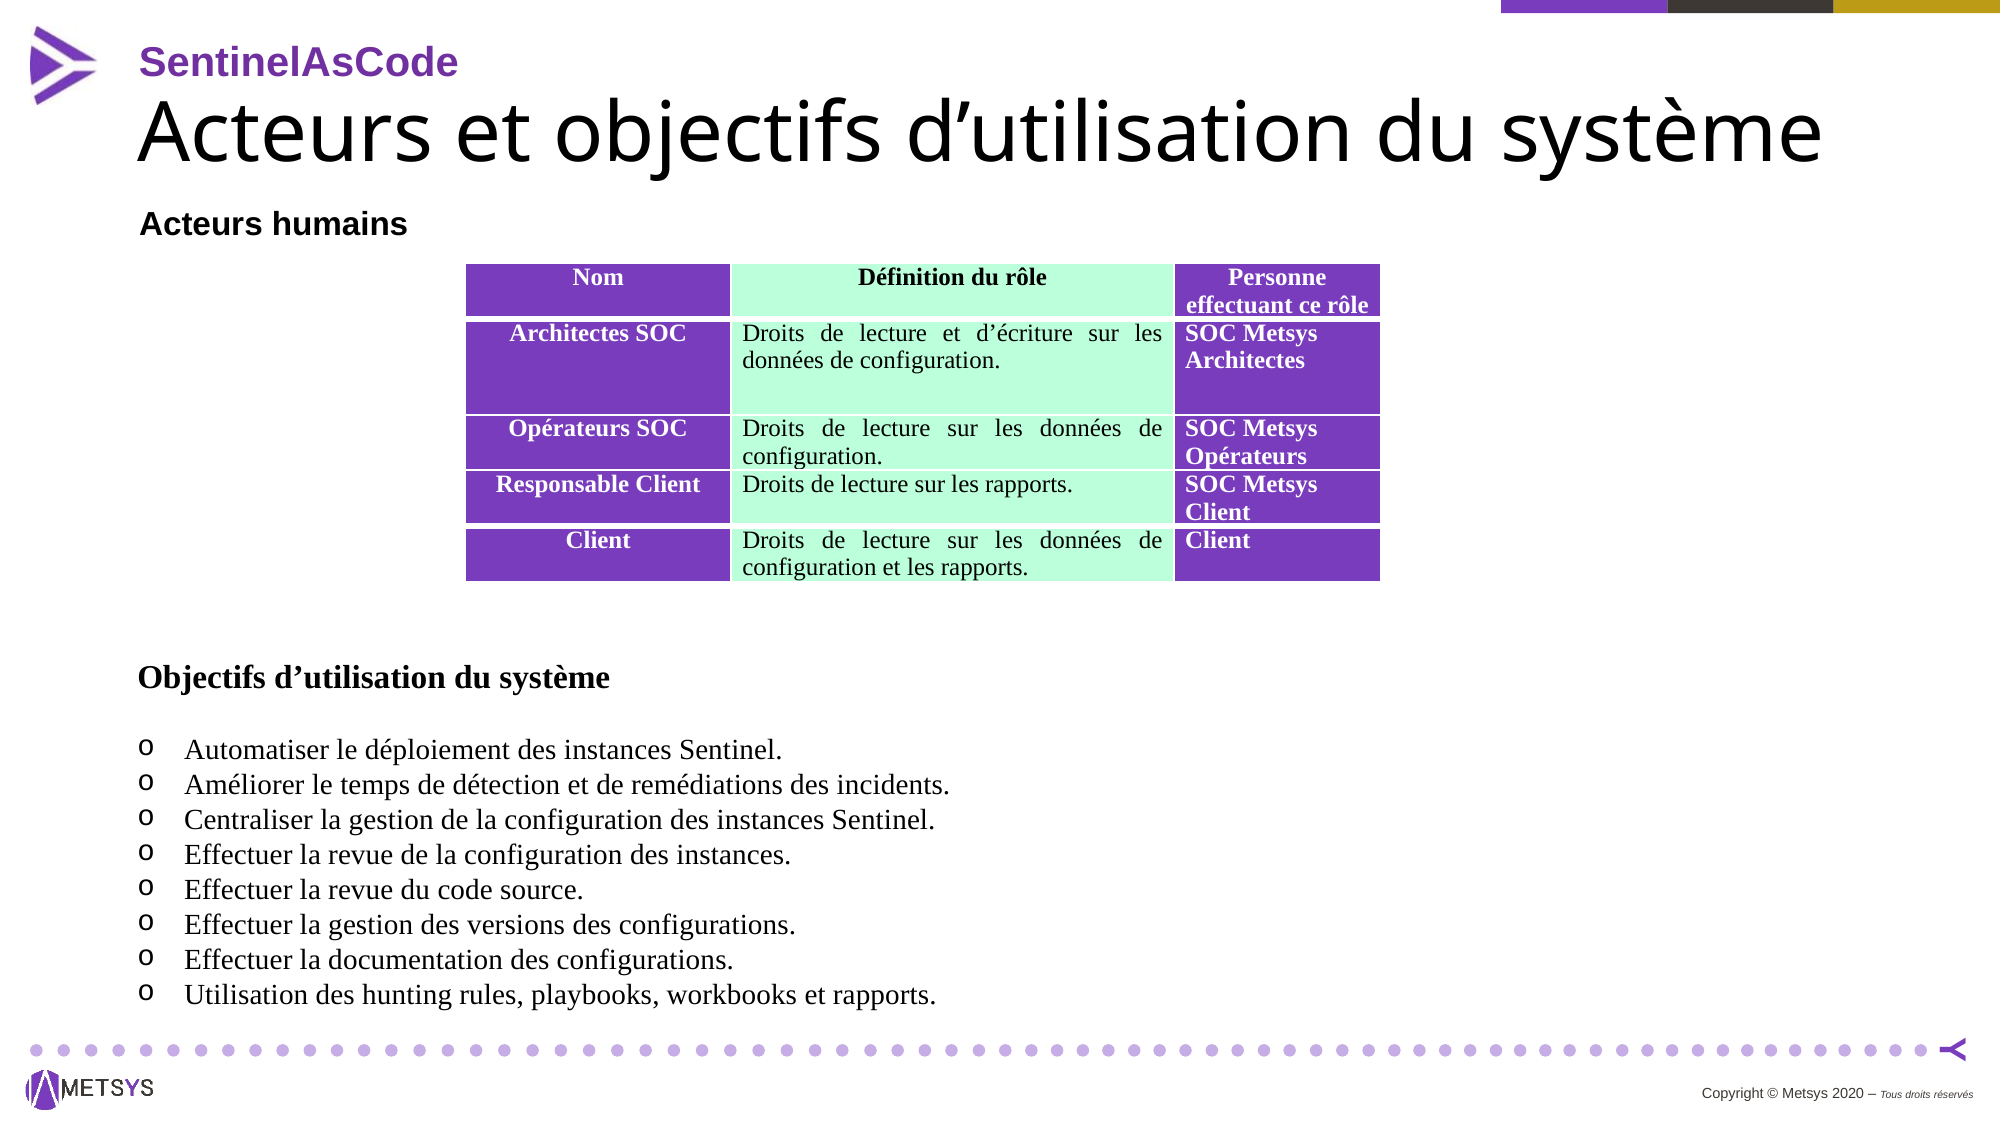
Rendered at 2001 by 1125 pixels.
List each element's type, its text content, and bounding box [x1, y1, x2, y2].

table_cell SOC Metsys Client [1175, 471, 1380, 523]
picture [30, 26, 98, 105]
table_cell Droits de lecture sur les rapports. [732, 471, 1173, 523]
picture [25, 1070, 153, 1110]
table_cell Droits de lecture et d’écriture sur les données de configuration. [732, 322, 1173, 414]
text_box Objectifs d’utilisation du système Automatiser le déploiement des instances Sentinel. Améliorer le temps de détection et de remédiations des incidents. Centraliser la gestion de la configuration des instances Sentinel. Effectuer la revue de la configuration des instances. Effectuer la revue du code source. Effectuer la gestion des versions des configurations. Effectuer la documentation des configurations. Utilisation des hunting rules, playbooks, workbooks et rapports. [122, 648, 1375, 1018]
text_box Acteurs et objectifs d’utilisation du système [122, 82, 1858, 223]
table_header Nom [466, 264, 730, 316]
table_cell Opérateurs SOC [466, 416, 730, 469]
table_header Personne effectuant ce rôle [1175, 264, 1380, 316]
table_cell Client [466, 529, 730, 581]
table_cell SOC Metsys Architectes [1175, 322, 1380, 414]
table_header Définition du rôle [732, 264, 1173, 316]
table_cell Architectes SOC [466, 322, 730, 414]
text_box SentinelAsCode [124, 27, 475, 92]
table_cell Client [1175, 529, 1380, 581]
table_cell SOC Metsys Opérateurs [1175, 416, 1380, 469]
table_cell Droits de lecture sur les données de configuration et les rapports. [732, 529, 1173, 581]
text_box Acteurs humains [124, 223, 424, 250]
table_cell Responsable Client [466, 471, 730, 523]
table_cell Droits de lecture sur les données de configuration. [732, 416, 1173, 469]
